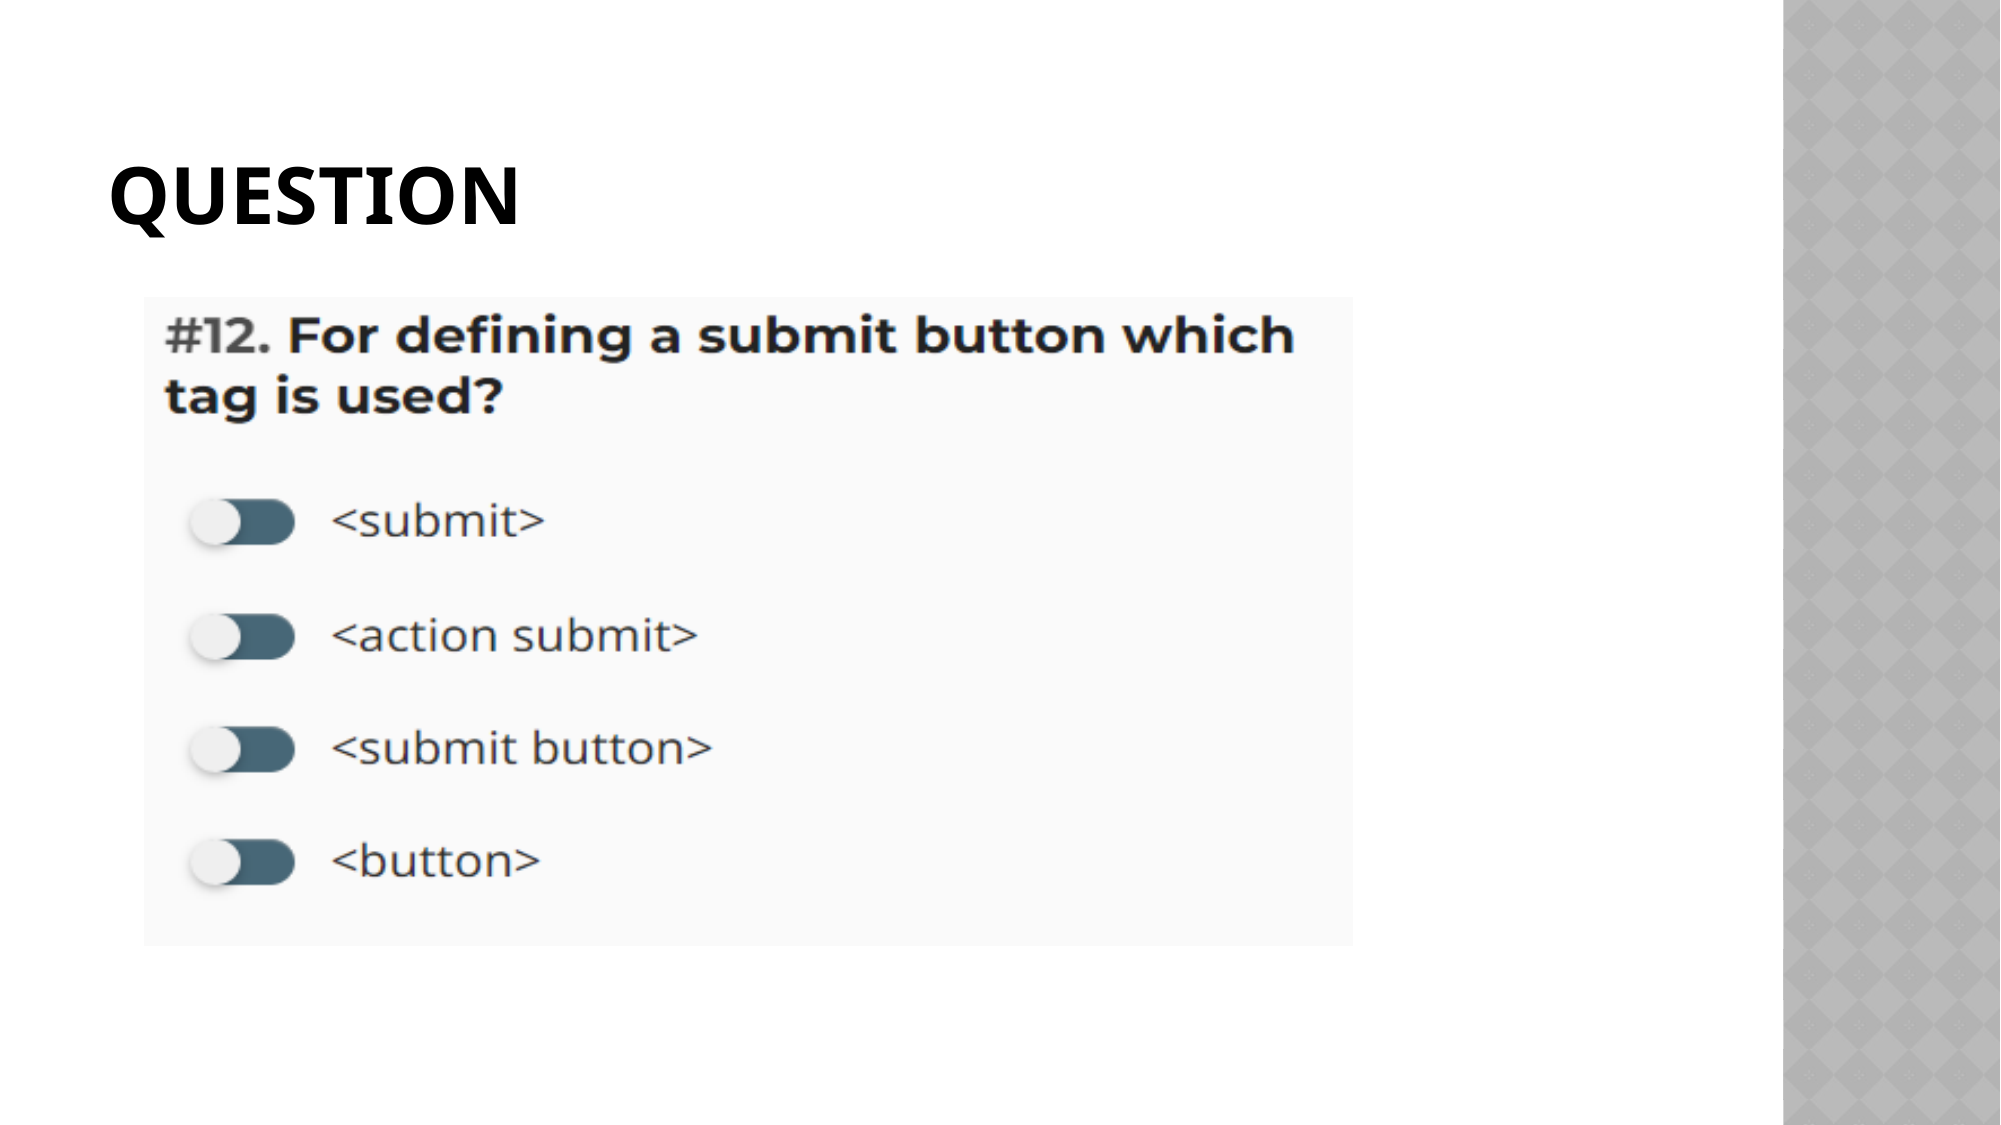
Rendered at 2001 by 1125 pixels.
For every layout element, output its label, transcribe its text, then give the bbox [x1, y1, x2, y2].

title Question [99, 52, 1684, 240]
picture [143, 297, 1353, 947]
